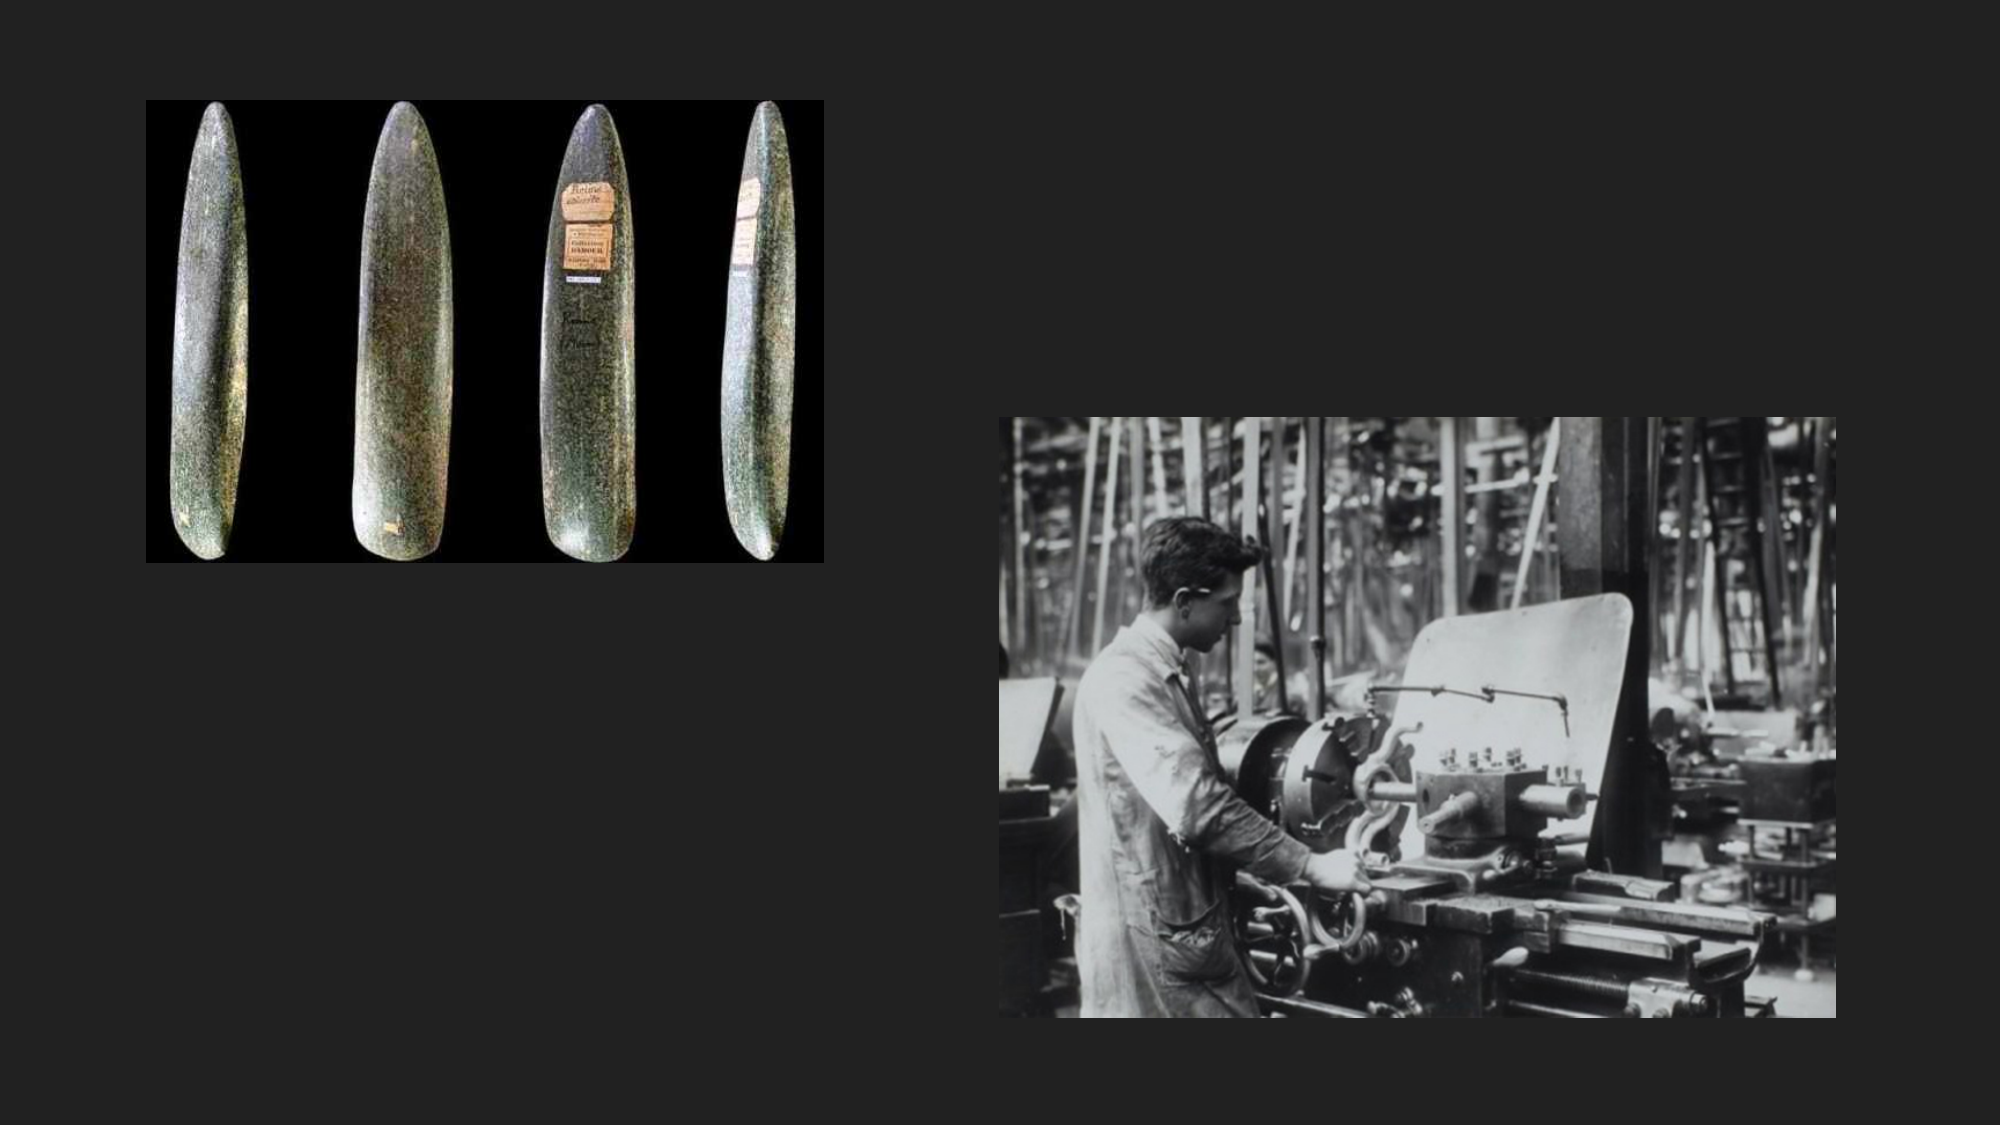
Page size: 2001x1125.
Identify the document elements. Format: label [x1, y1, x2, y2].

picture [999, 417, 1836, 1018]
picture [146, 100, 824, 563]
